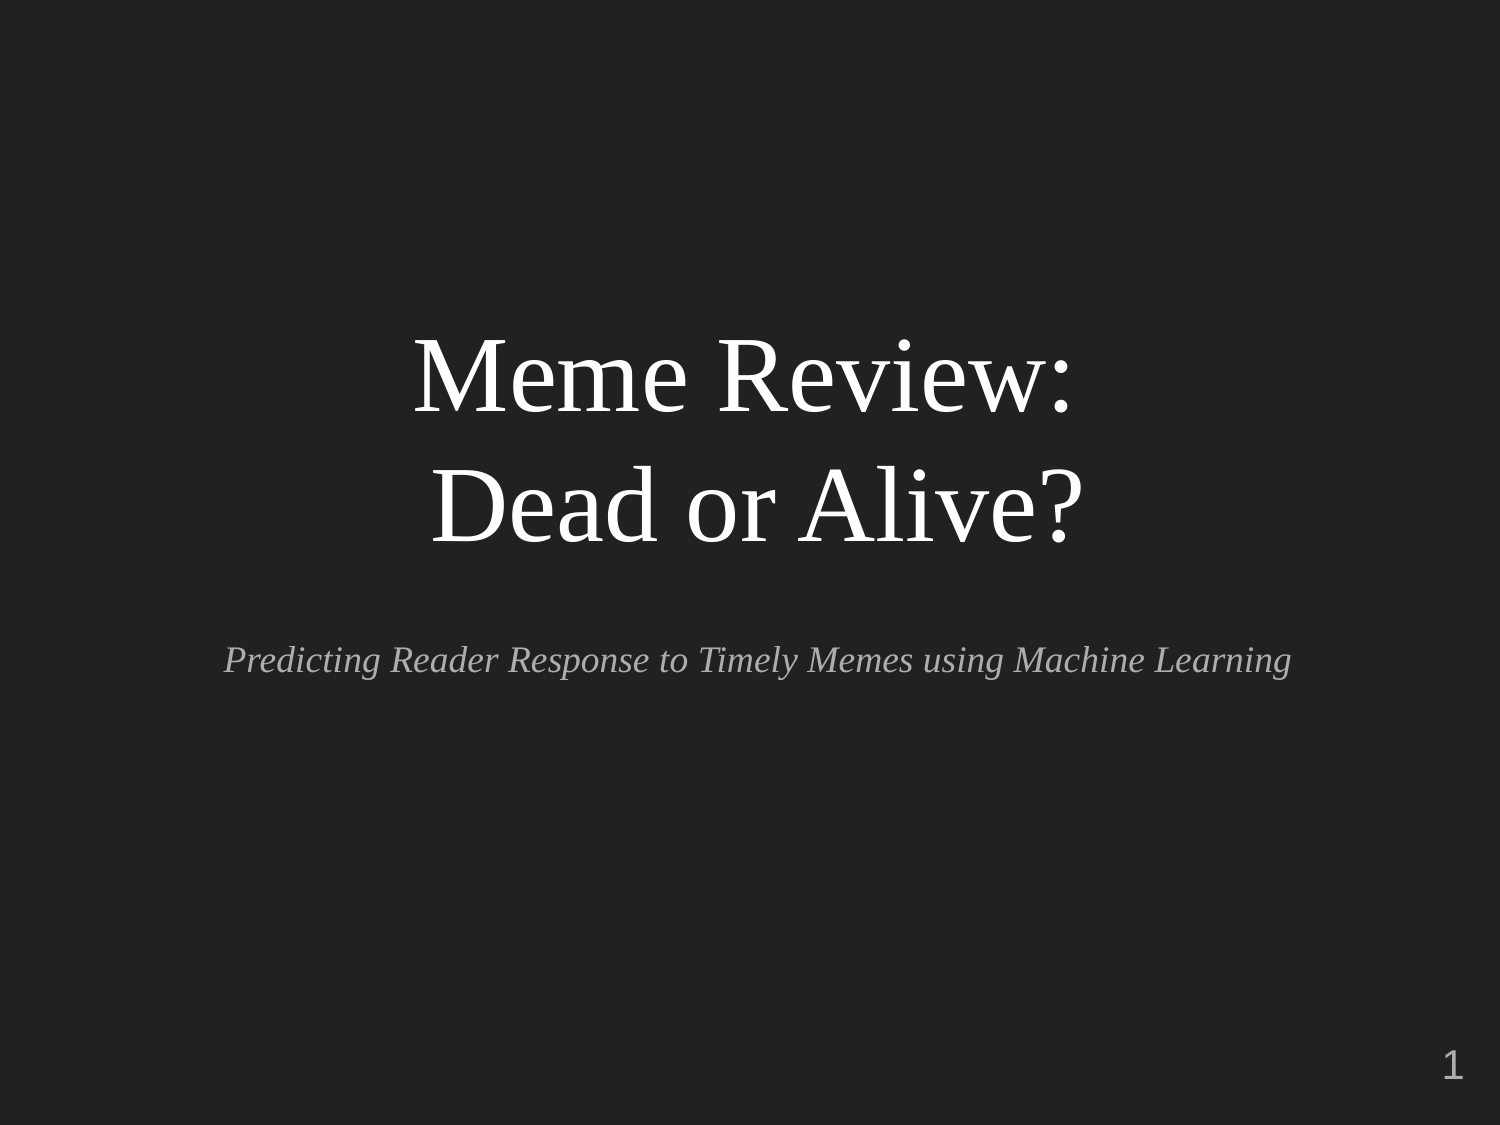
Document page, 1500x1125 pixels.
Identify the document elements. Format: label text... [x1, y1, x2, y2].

title Meme Review: Dead or Alive? [0, 128, 1500, 578]
slide_number 1 [1389, 1019, 1480, 1106]
subtitle Predicting Reader Response to Timely Memes using Machine Learning [59, 619, 1458, 794]
